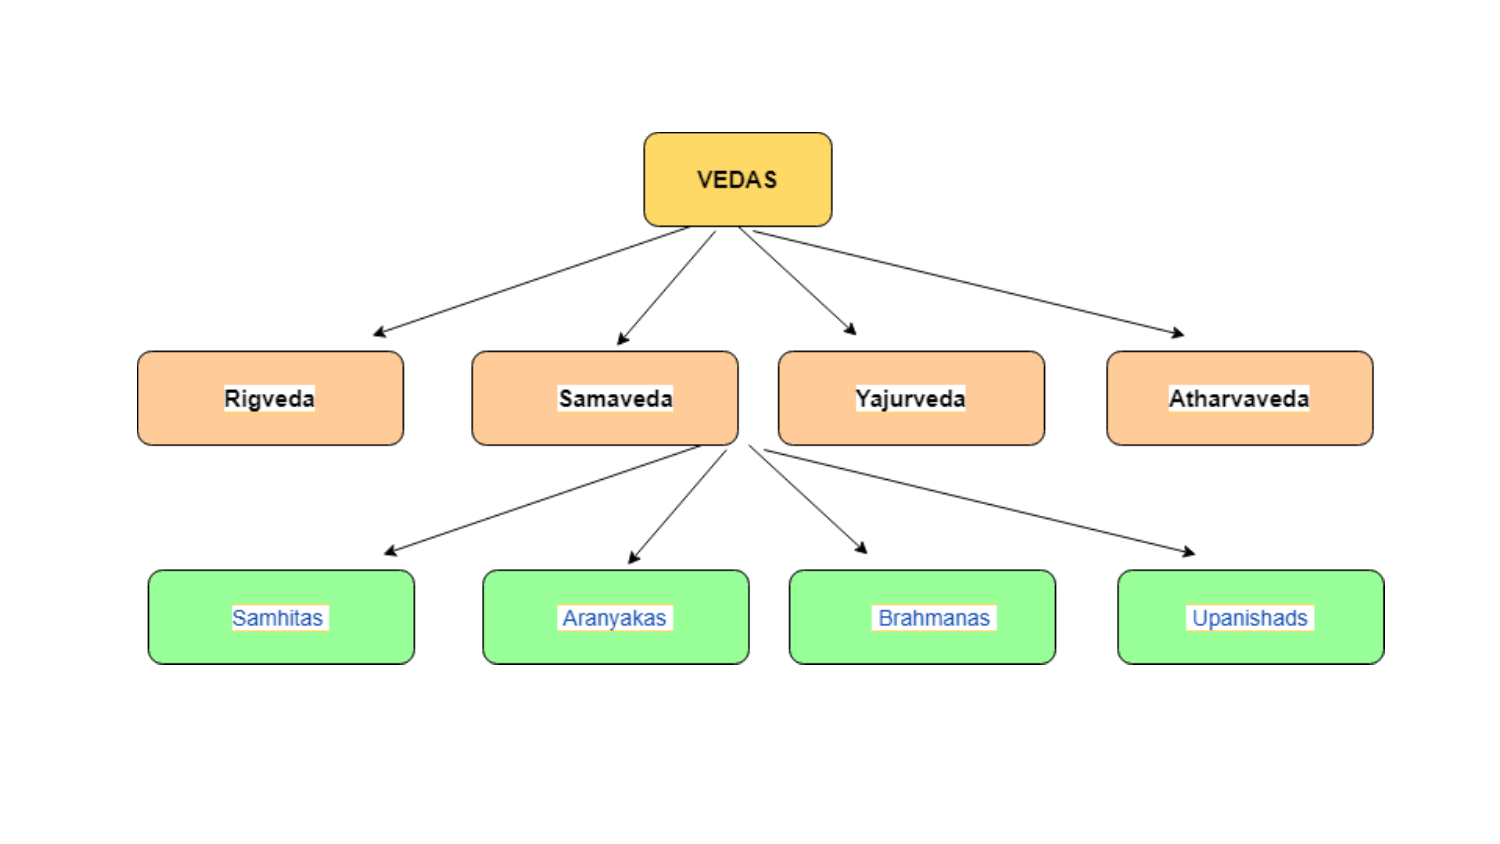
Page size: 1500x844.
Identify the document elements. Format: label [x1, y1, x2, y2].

picture [136, 131, 1385, 666]
